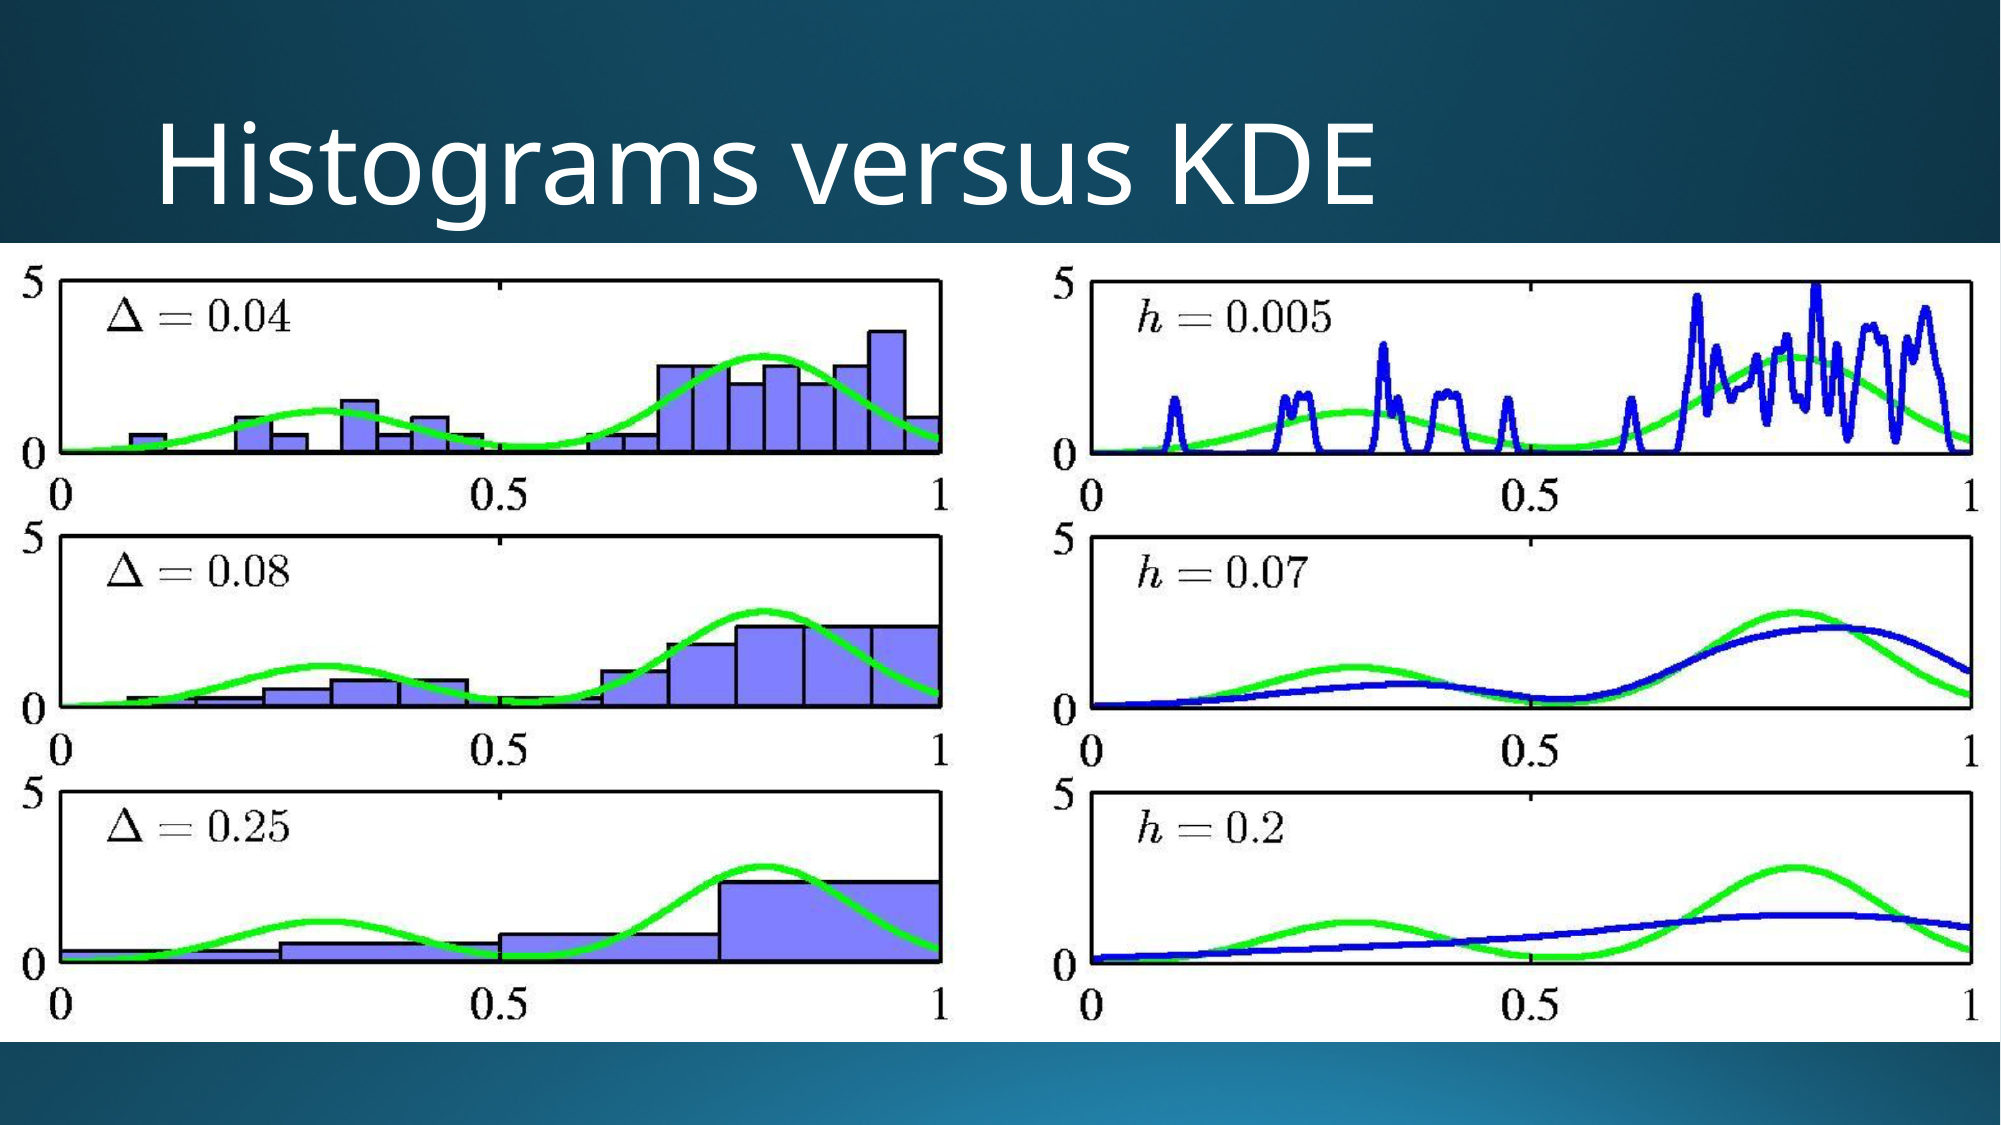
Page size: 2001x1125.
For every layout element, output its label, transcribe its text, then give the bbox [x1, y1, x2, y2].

picture [0, 0, 2001, 1125]
title Histograms versus KDE [137, 59, 1863, 243]
